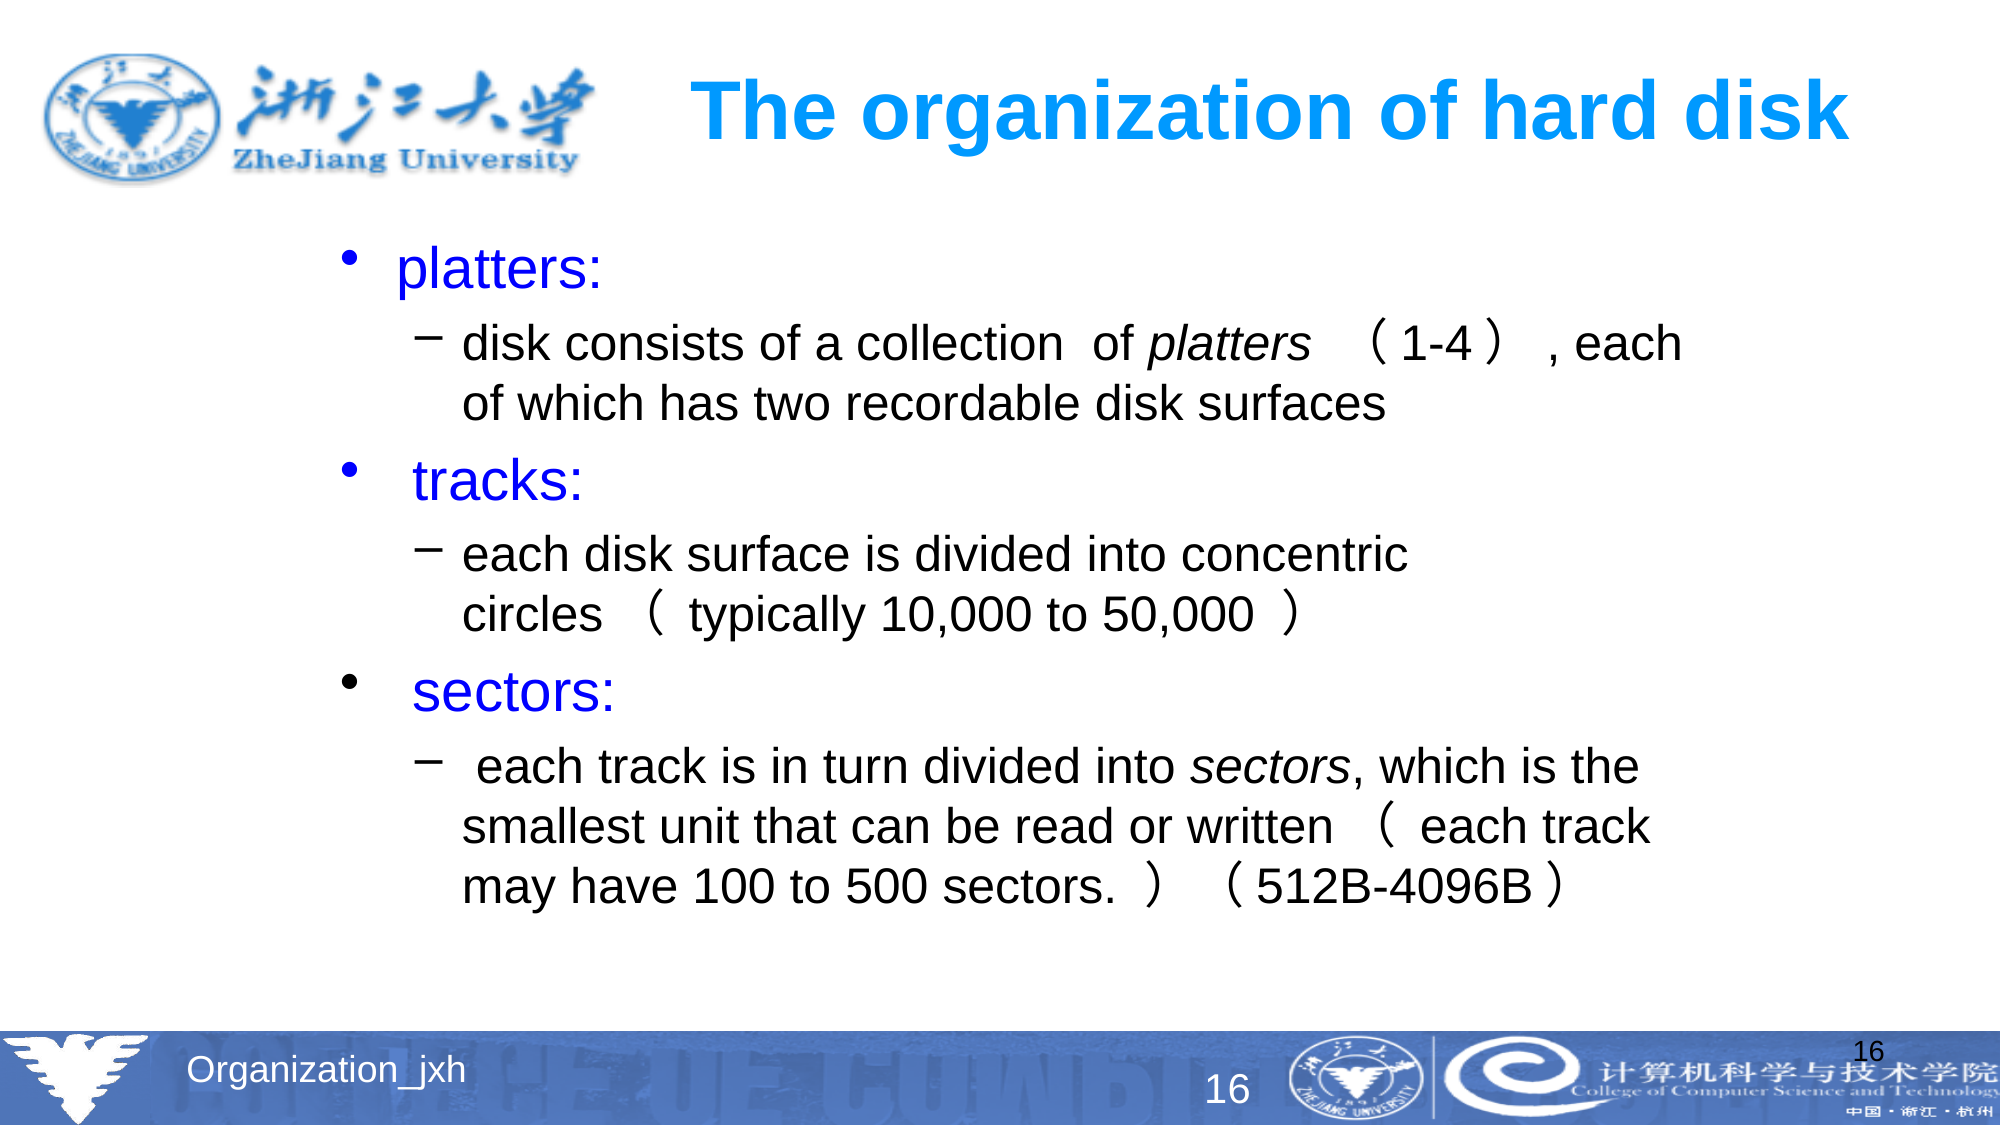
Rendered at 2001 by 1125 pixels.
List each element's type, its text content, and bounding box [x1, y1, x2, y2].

slide_number 16 [1433, 1024, 1901, 1103]
picture [31, 46, 604, 188]
list platters: disk consists of a collection of platters （1-4）, each of which has two recordable disk surfaces tracks: each disk surface is divided into concentric circles（ typically 10,000 to 50,000 ） sectors: each track is in turn divided into sectors, which is the smallest unit that can be read or written（ each track may have 100 to 500 sectors. ）（512B-4096B） [324, 222, 1716, 1006]
picture [0, 1031, 2000, 1125]
title The organization of hard disk [624, 13, 1916, 200]
